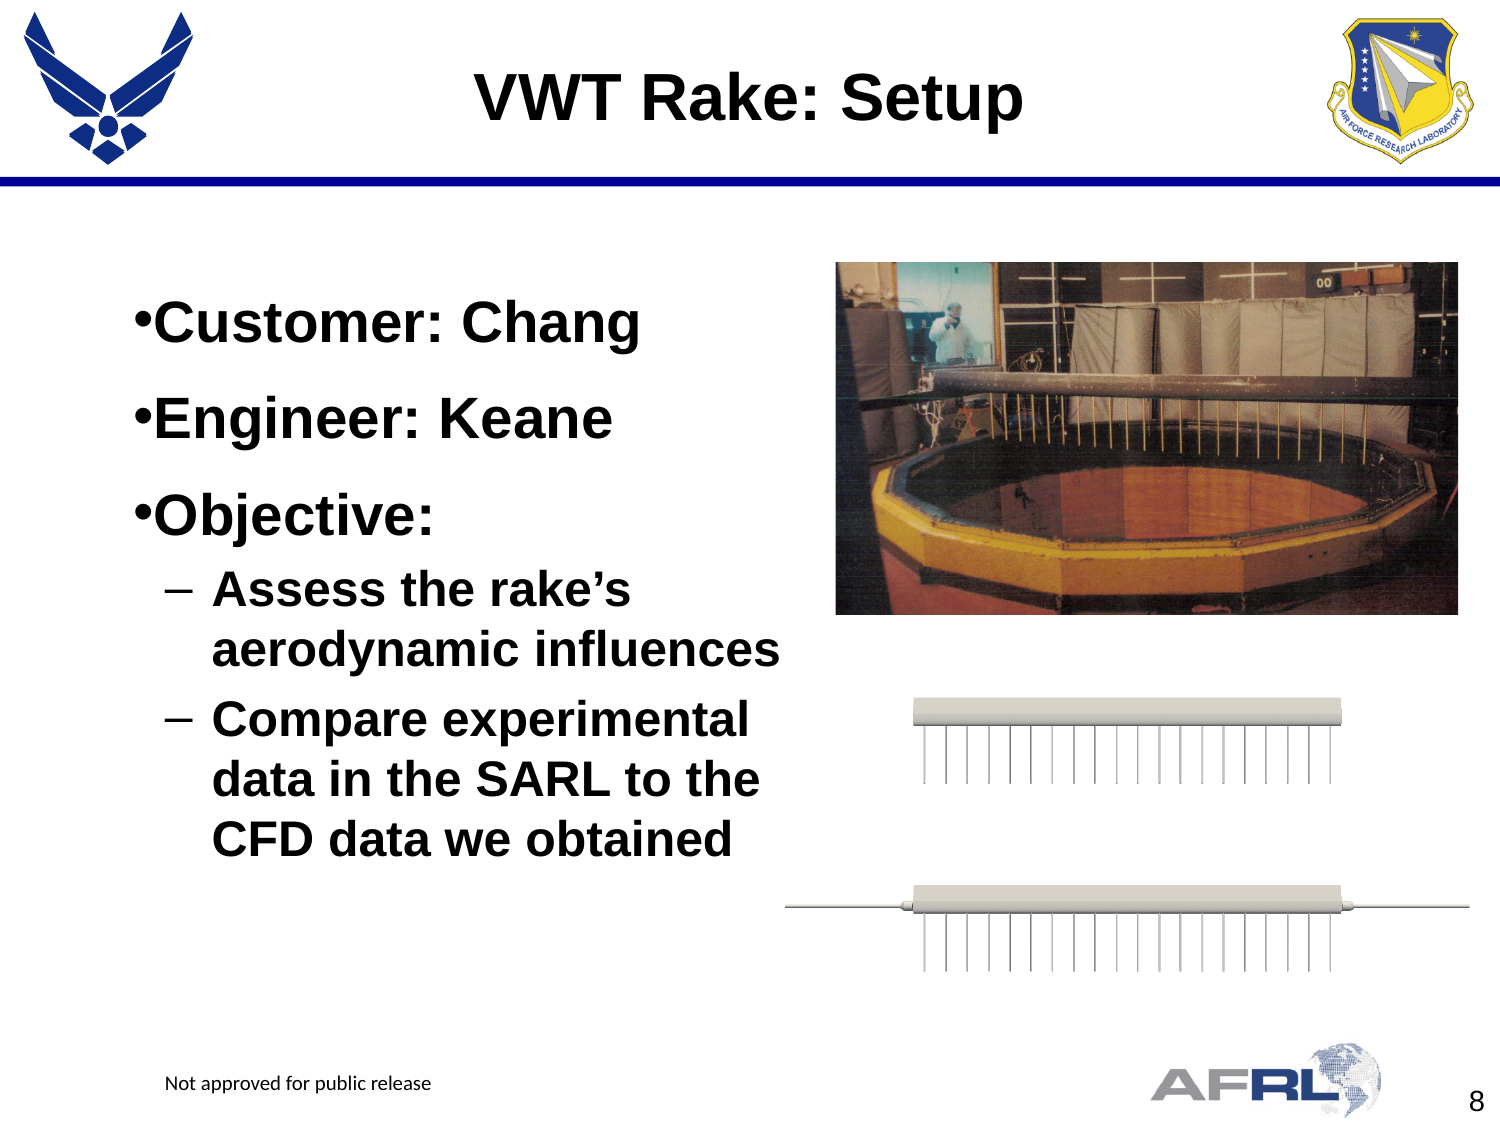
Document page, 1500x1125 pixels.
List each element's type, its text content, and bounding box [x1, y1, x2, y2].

title VWT Rake: Setup [75, 0, 1425, 188]
list Customer: Chang Engineer: Keane Objective: Assess the rake’s aerodynamic influences Compare experimental data in the SARL to the CFD data we obtained [75, 262, 801, 1005]
picture [1425, 16, 1475, 165]
picture [722, 688, 1369, 798]
picture [835, 262, 1459, 615]
picture [722, 874, 1486, 993]
picture [1149, 1033, 1381, 1125]
